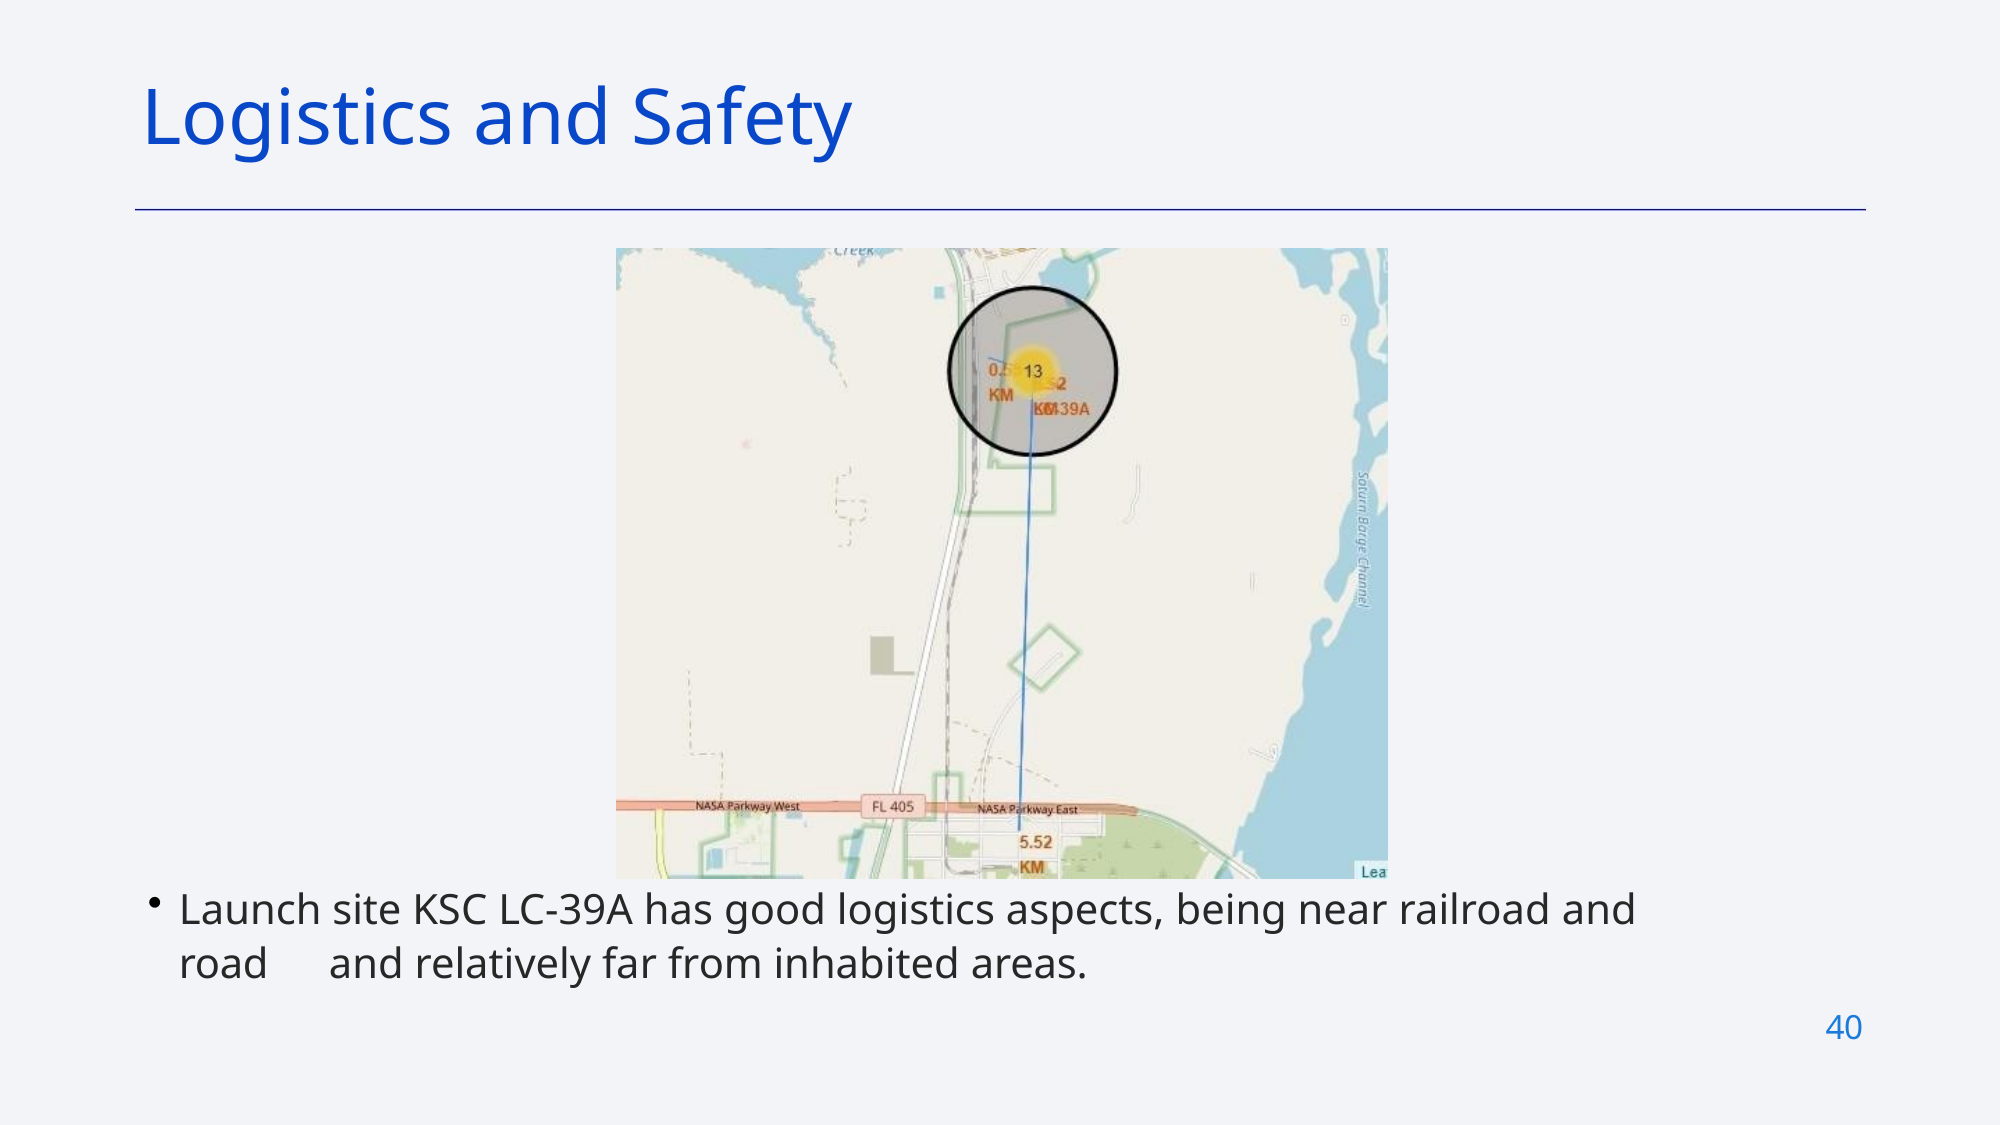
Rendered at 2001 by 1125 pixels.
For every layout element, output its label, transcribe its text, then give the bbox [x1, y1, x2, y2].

text_box Launch site KSC LC-39A has good logistics aspects, being near railroad and road and relatively far from inhabited areas. [145, 876, 1690, 987]
picture [0, 0, 2000, 1125]
slide_number 40 [1818, 984, 1872, 1125]
title Logistics and Safety [139, 65, 1826, 255]
